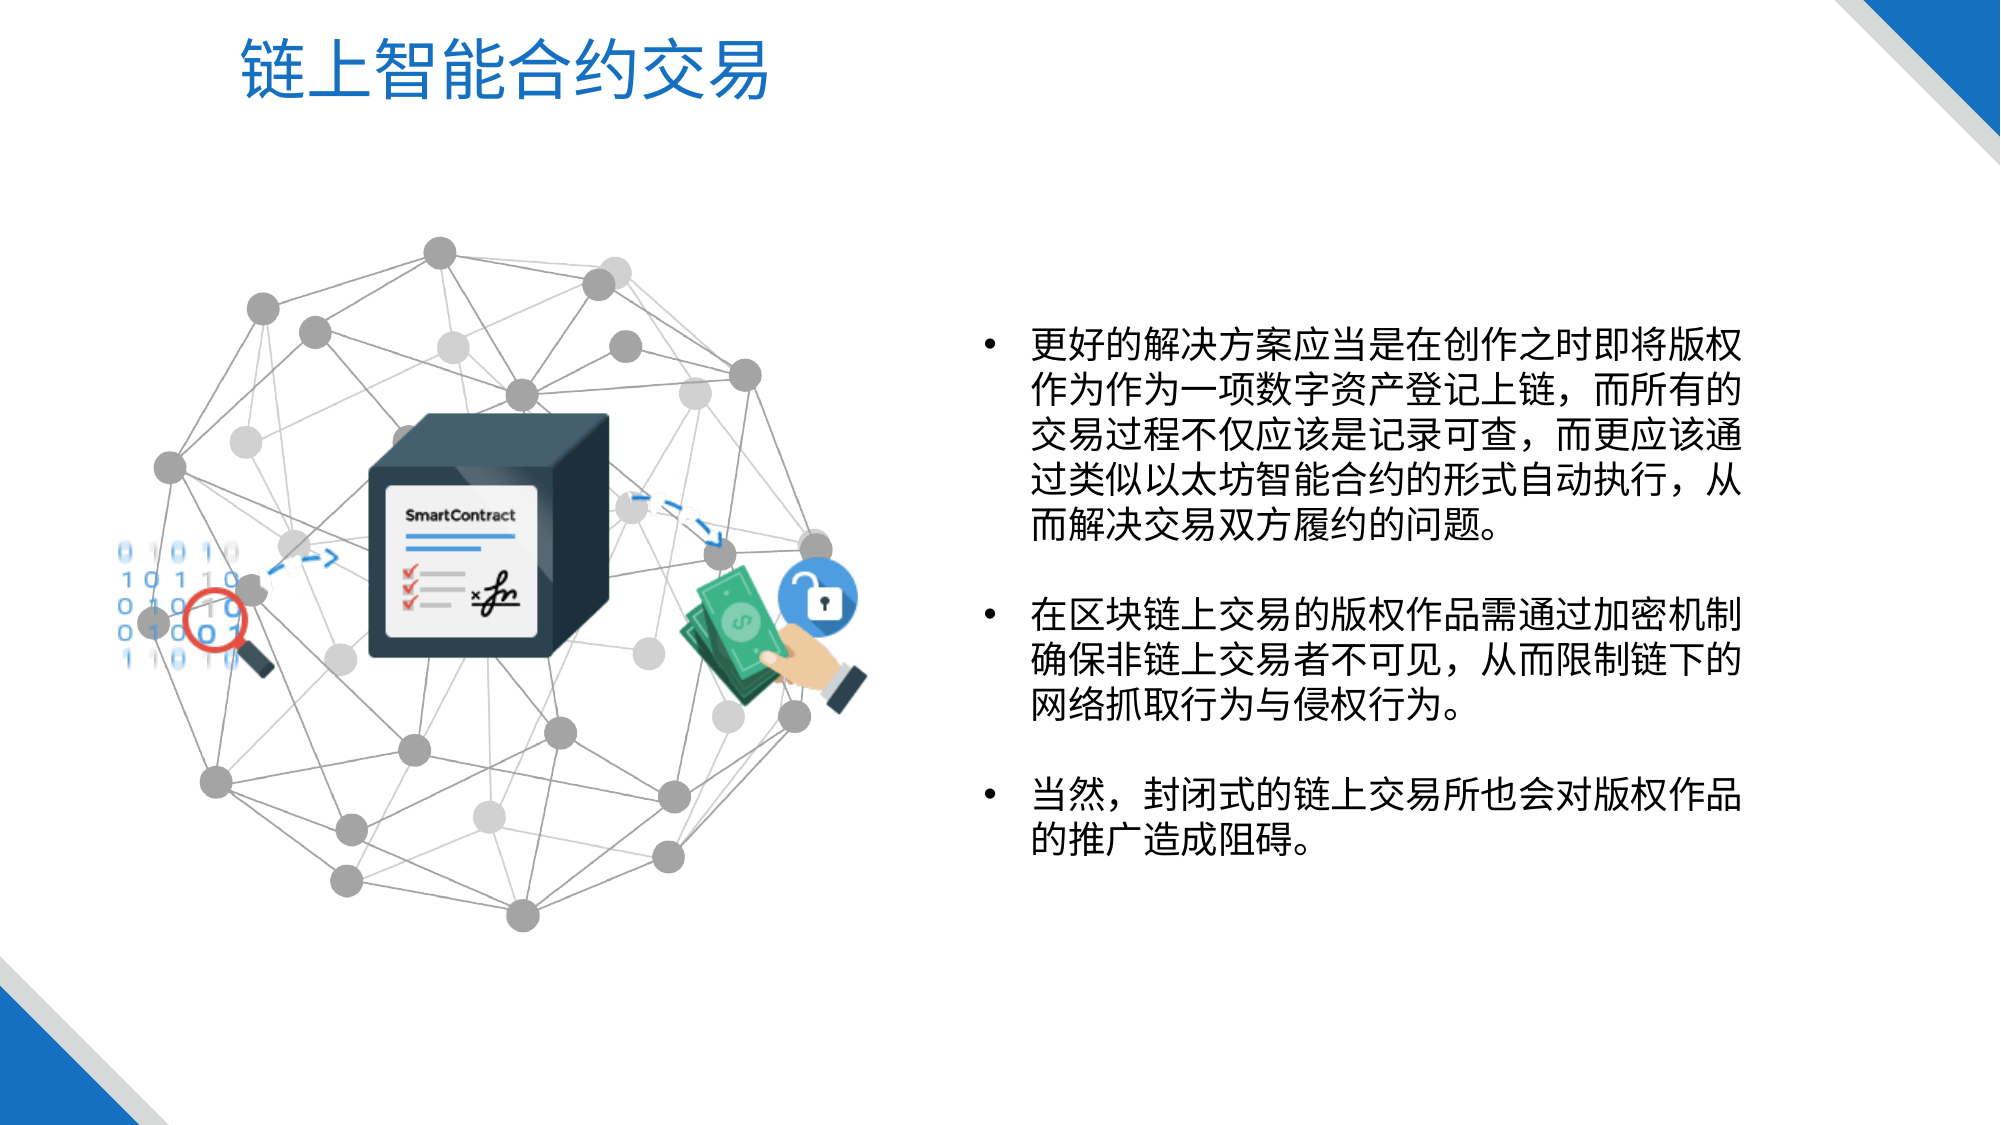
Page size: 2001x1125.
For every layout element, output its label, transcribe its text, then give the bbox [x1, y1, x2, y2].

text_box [1834, 0, 2000, 166]
picture [24, 193, 869, 937]
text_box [0, 956, 169, 1125]
text_box 更好的解决方案应当是在创作之时即将版权作为作为一项数字资产登记上链，而所有的交易过程不仅应该是记录可查，而更应该通过类似以太坊智能合约的形式自动执行，从而解决交易双方履约的问题。 在区块链上交易的版权作品需通过加密机制确保非链上交易者不可见，从而限制链下的网络抓取行为与侵权行为。 当然，封闭式的链上交易所也会对版权作品的推广造成阻碍。 [969, 313, 1770, 869]
text_box 链上智能合约交易 [44, 20, 969, 115]
